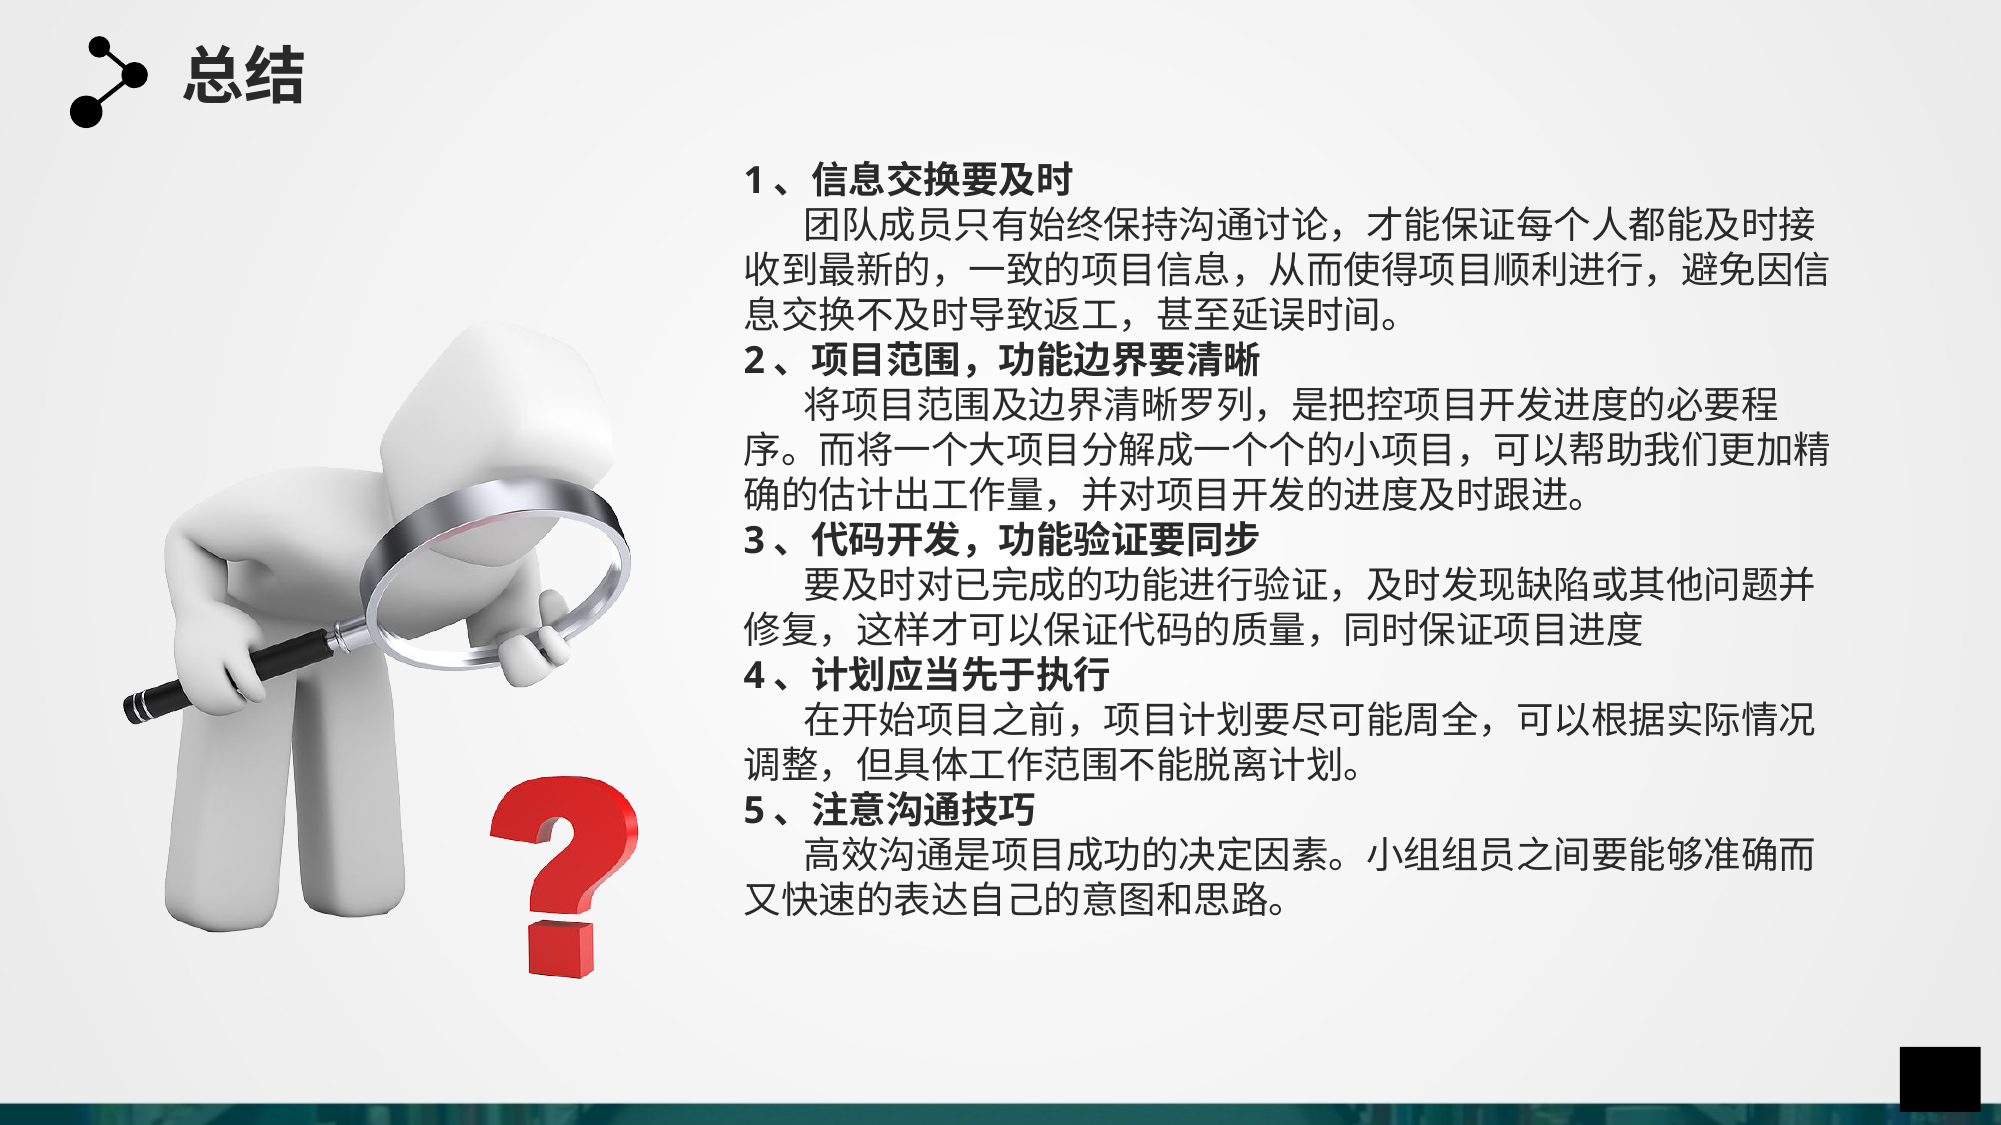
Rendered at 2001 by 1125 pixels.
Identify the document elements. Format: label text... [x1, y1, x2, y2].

text_box [69, 36, 148, 129]
text_box 1、信息交换要及时 团队成员只有始终保持沟通讨论，才能保证每个人都能及时接收到最新的，一致的项目信息，从而使得项目顺利进行，避免因信息交换不及时导致返工，甚至延误时间。 2、项目范围，功能边界要清晰 将项目范围及边界清晰罗列，是把控项目开发进度的必要程序。而将一个大项目分解成一个个的小项目，可以帮助我们更加精确的估计出工作量，并对项目开发的进度及时跟进。 3、代码开发，功能验证要同步 要及时对已完成的功能进行验证，及时发现缺陷或其他问题并修复，这样才可以保证代码的质量，同时保证项目进度 4、计划应当先于执行 在开始项目之前，项目计划要尽可能周全，可以根据实际情况调整，但具体工作范围不能脱离计划。 5、注意沟通技巧 高效沟通是项目成功的决定因素。小组组员之间要能够准确而又快速的表达自己的意图和思路。 [728, 149, 1861, 1054]
picture [0, 0, 2001, 1125]
text_box 总结 [166, 28, 322, 119]
